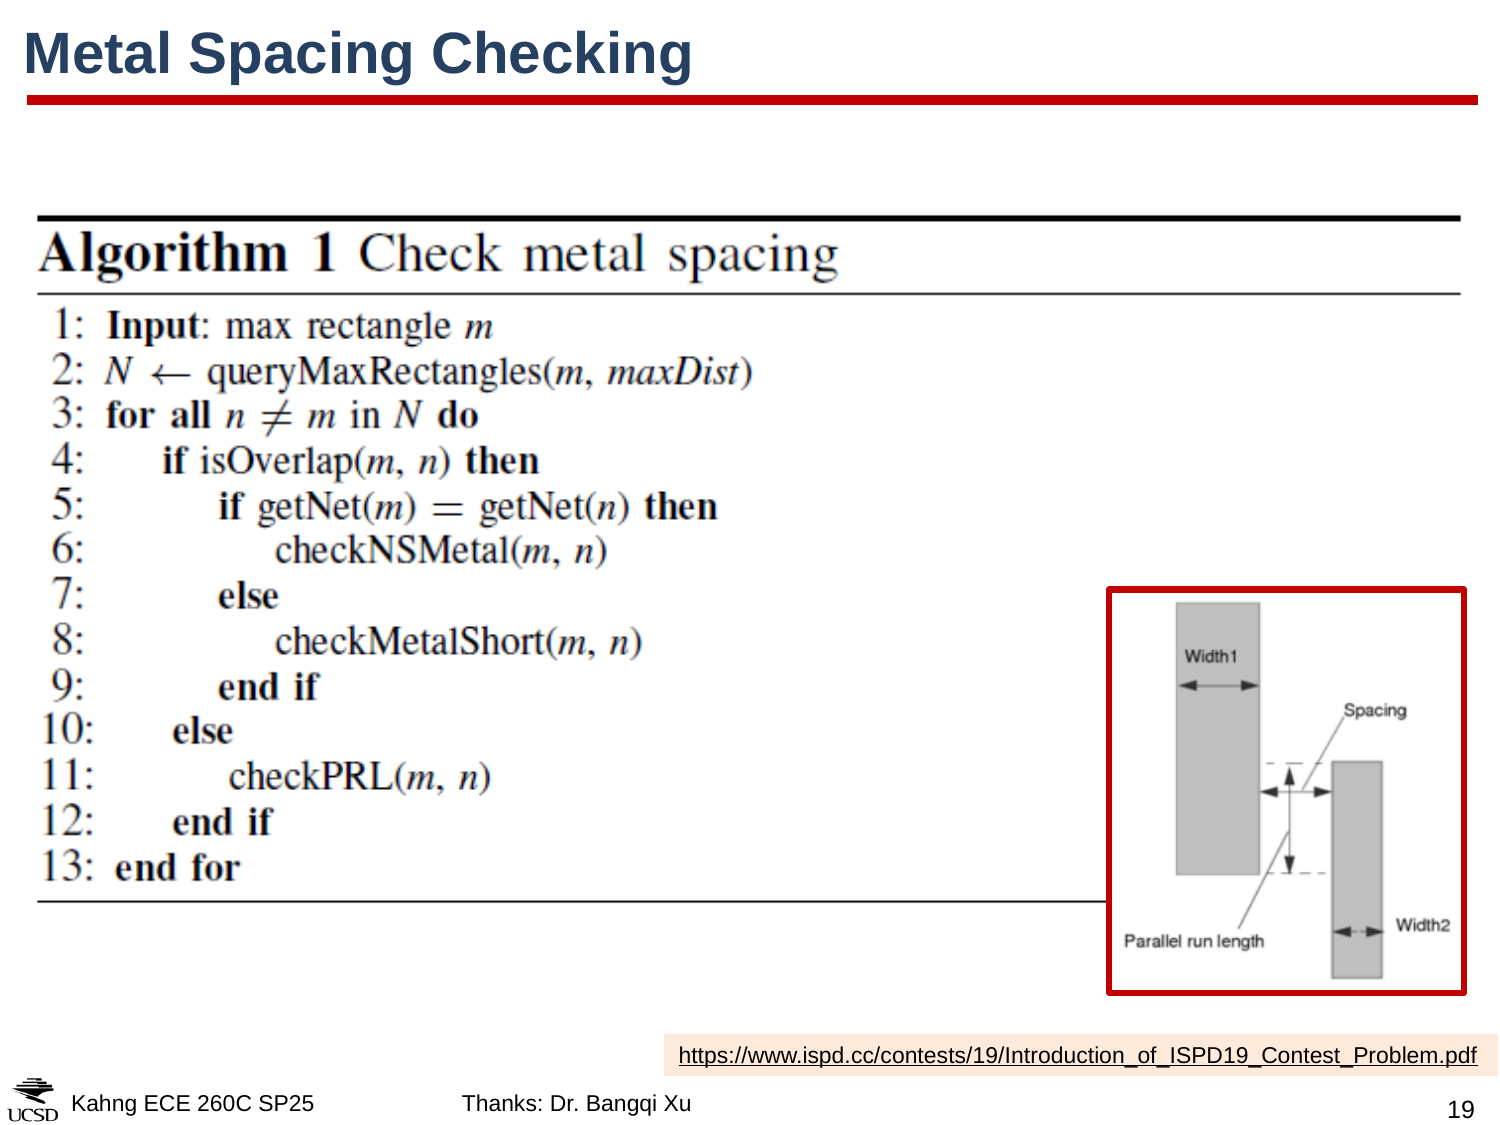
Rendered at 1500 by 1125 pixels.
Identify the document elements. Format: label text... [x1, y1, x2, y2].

text_box https://www.ispd.cc/contests/19/Introduction_of_ISPD19_Contest_Problem.pdf [663, 1033, 1498, 1076]
text_box Kahng ECE 260C SP25 [56, 1081, 337, 1122]
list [26, 206, 1479, 919]
picture [1112, 592, 1462, 990]
picture [5, 1074, 60, 1125]
text_box Thanks: Dr. Bangqi Xu [447, 1081, 728, 1122]
title Metal Spacing Checking [8, 5, 1498, 104]
